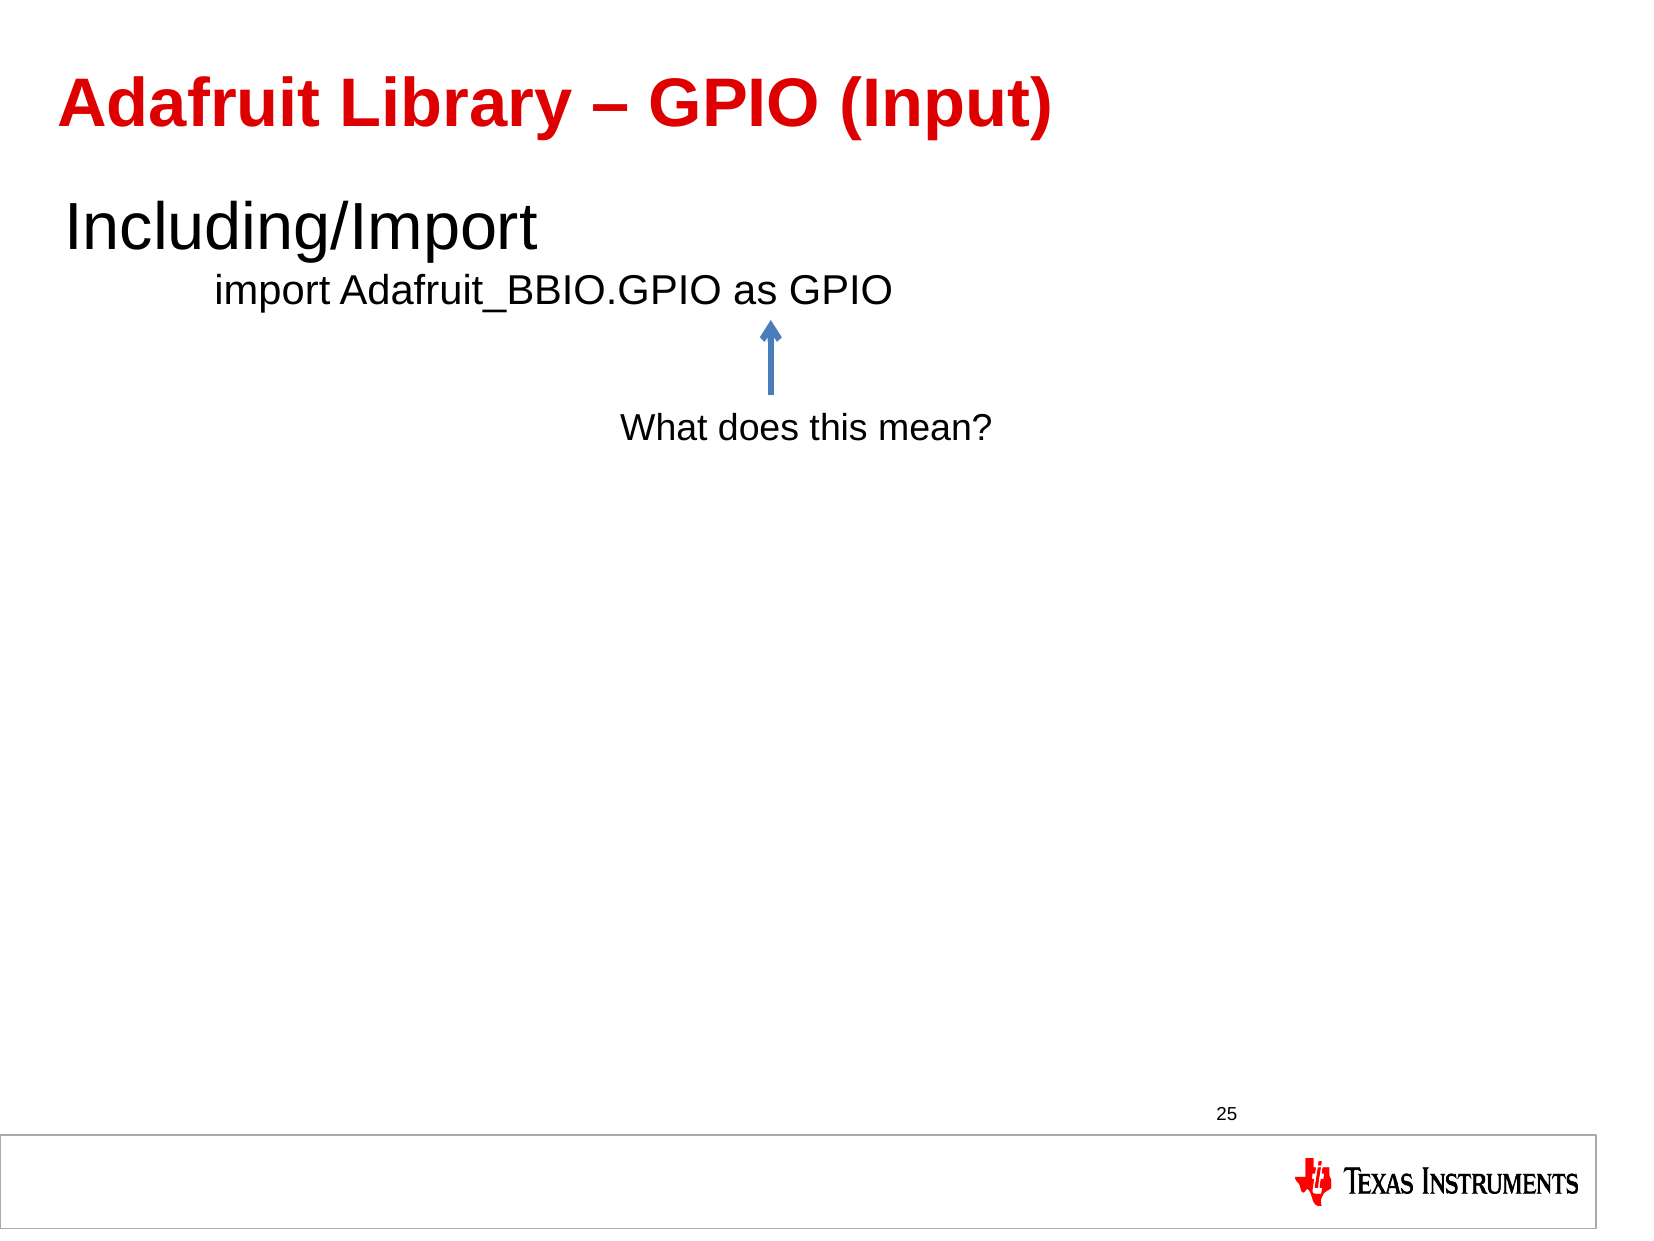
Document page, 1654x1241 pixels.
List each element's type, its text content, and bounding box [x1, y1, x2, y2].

text_box Including/Import import Adafruit_BBIO.GPIO as GPIO [64, 182, 1553, 902]
text_box 25 [1201, 1093, 1587, 1132]
text_box Adafruit Library – GPIO (Input) [41, 25, 1572, 173]
text_box What does this mean? [605, 395, 1008, 455]
picture [1295, 1158, 1578, 1206]
